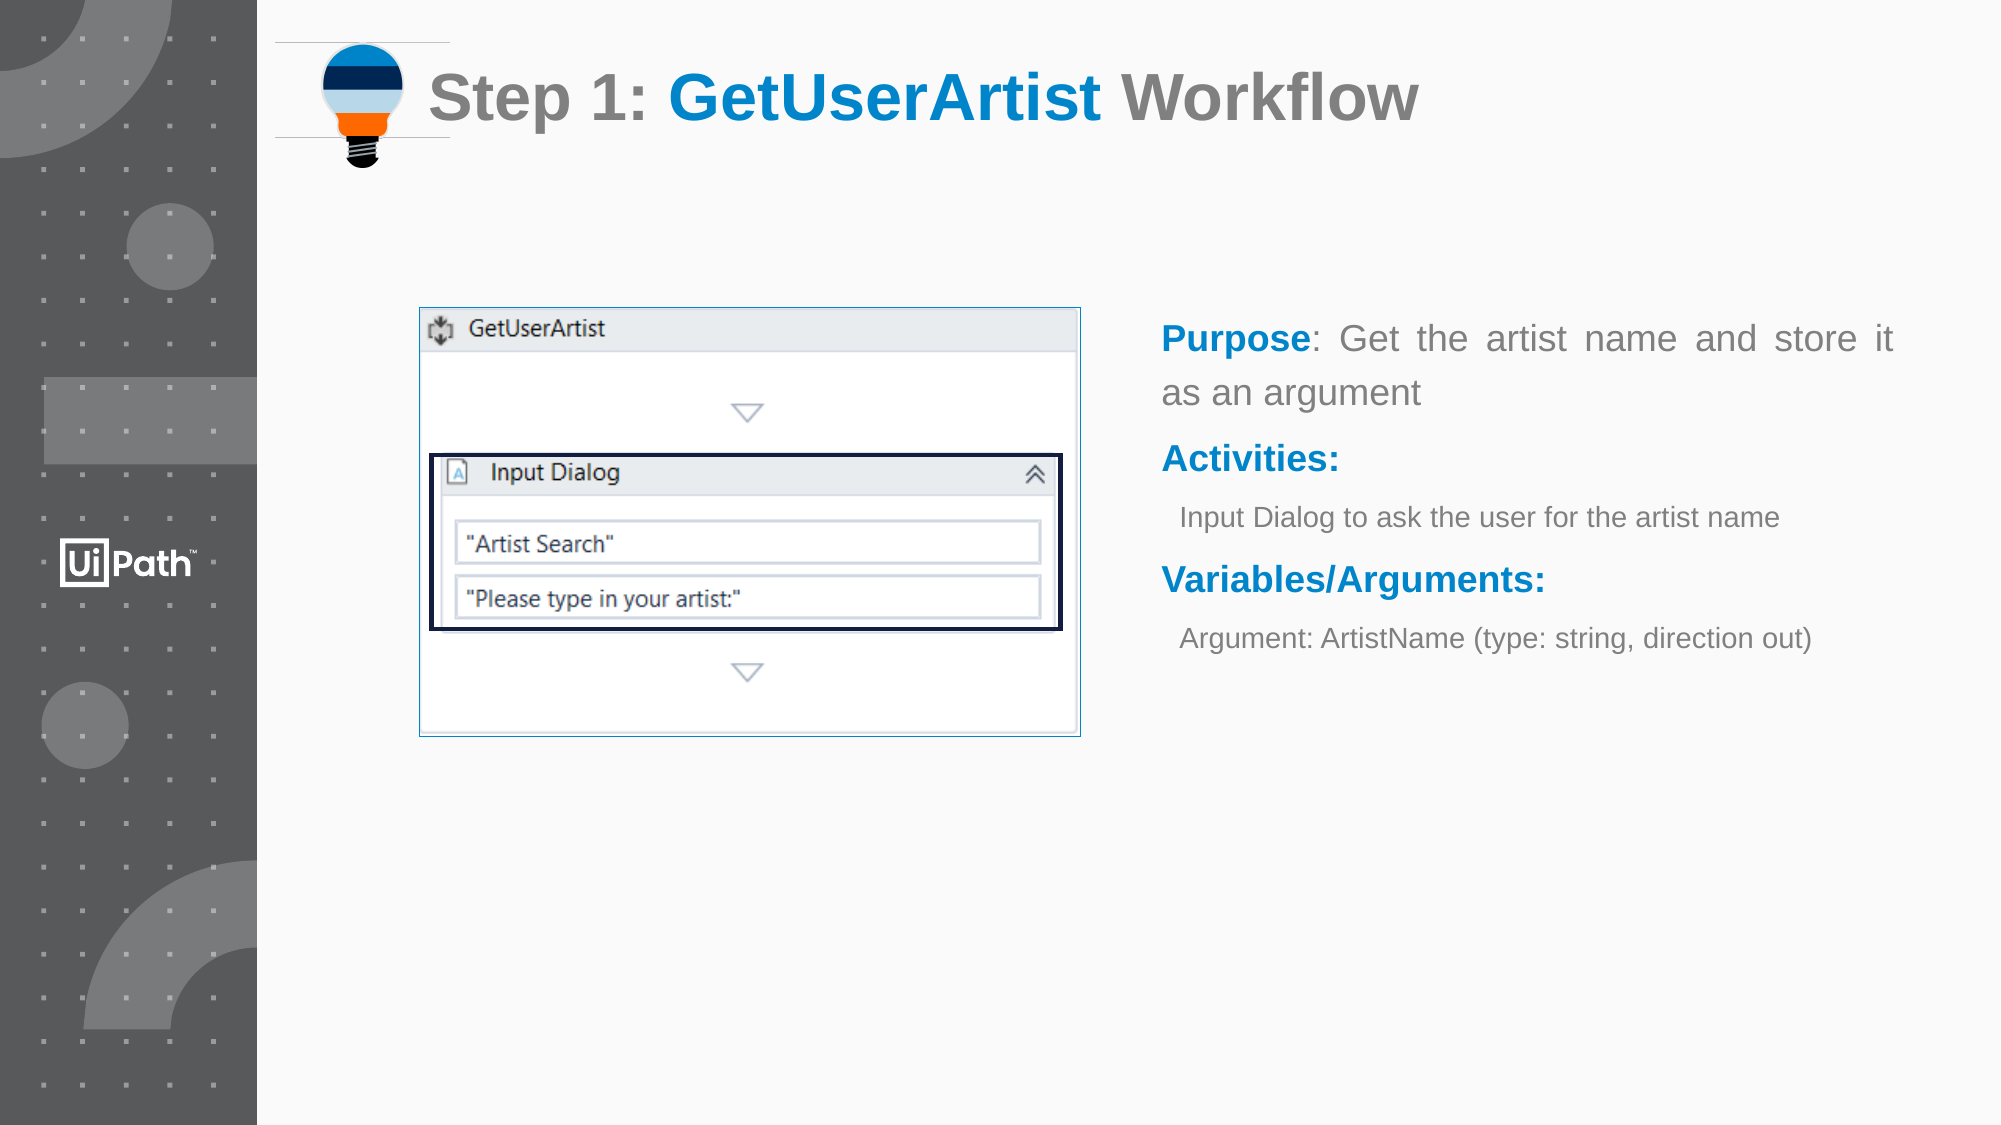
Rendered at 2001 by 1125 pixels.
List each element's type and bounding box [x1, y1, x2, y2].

text_box [0, 0, 258, 1030]
text_box [0, 1030, 257, 1125]
text_box [275, 42, 2000, 737]
